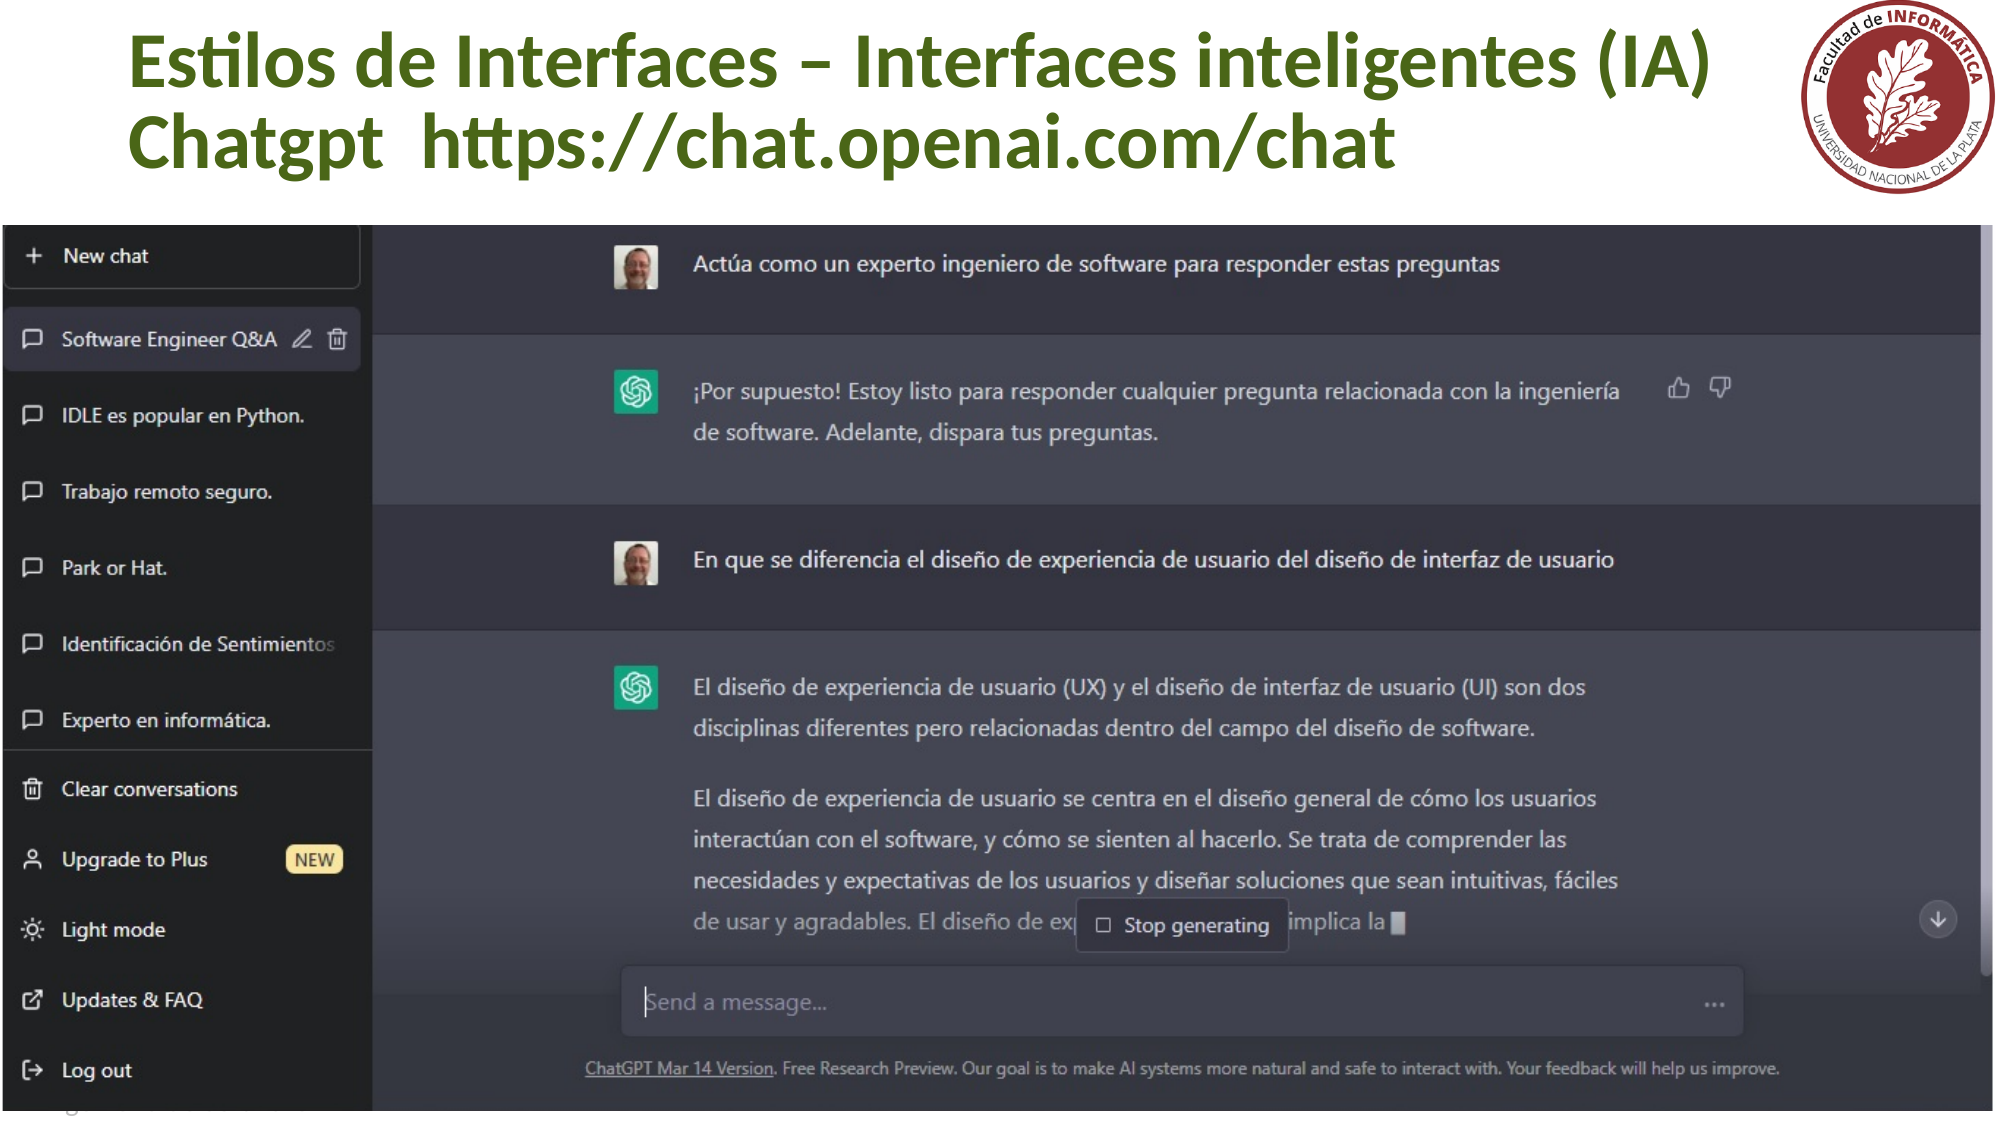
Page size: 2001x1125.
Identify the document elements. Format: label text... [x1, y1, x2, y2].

picture [2, 224, 2001, 1111]
picture [1801, 0, 2000, 195]
title Estilos de Interfaces – Interfaces inteligentes (IA) Chatgpt https://chat.openai.com/chat [113, 11, 1758, 197]
